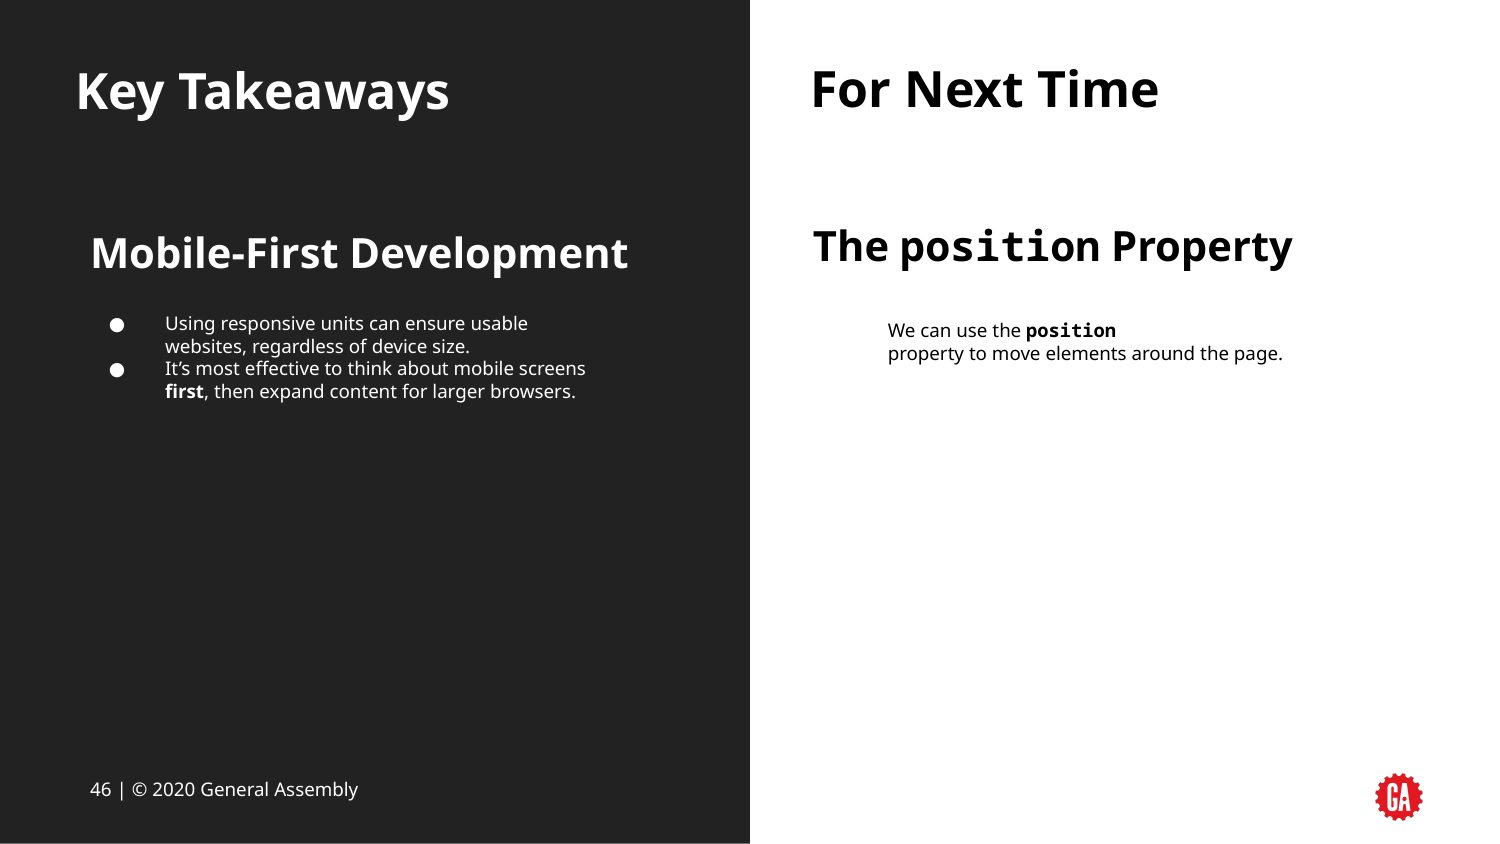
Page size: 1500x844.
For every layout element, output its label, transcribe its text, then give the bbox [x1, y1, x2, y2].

picture [1373, 771, 1425, 823]
slide_number 46 | © 2020 General Assembly [75, 757, 465, 823]
subtitle Mobile-First Development [75, 204, 728, 257]
title Key Takeaways [75, 42, 632, 138]
title For Next Time [795, 42, 1352, 138]
subtitle The position Property [797, 204, 1457, 257]
list Using responsive units can ensure usable websites, regardless of device size. It’s most effective to think about mobile screens first, then expand content for larger browsers. [75, 297, 623, 758]
list We can use the position property to move elements around the page. [797, 304, 1471, 765]
